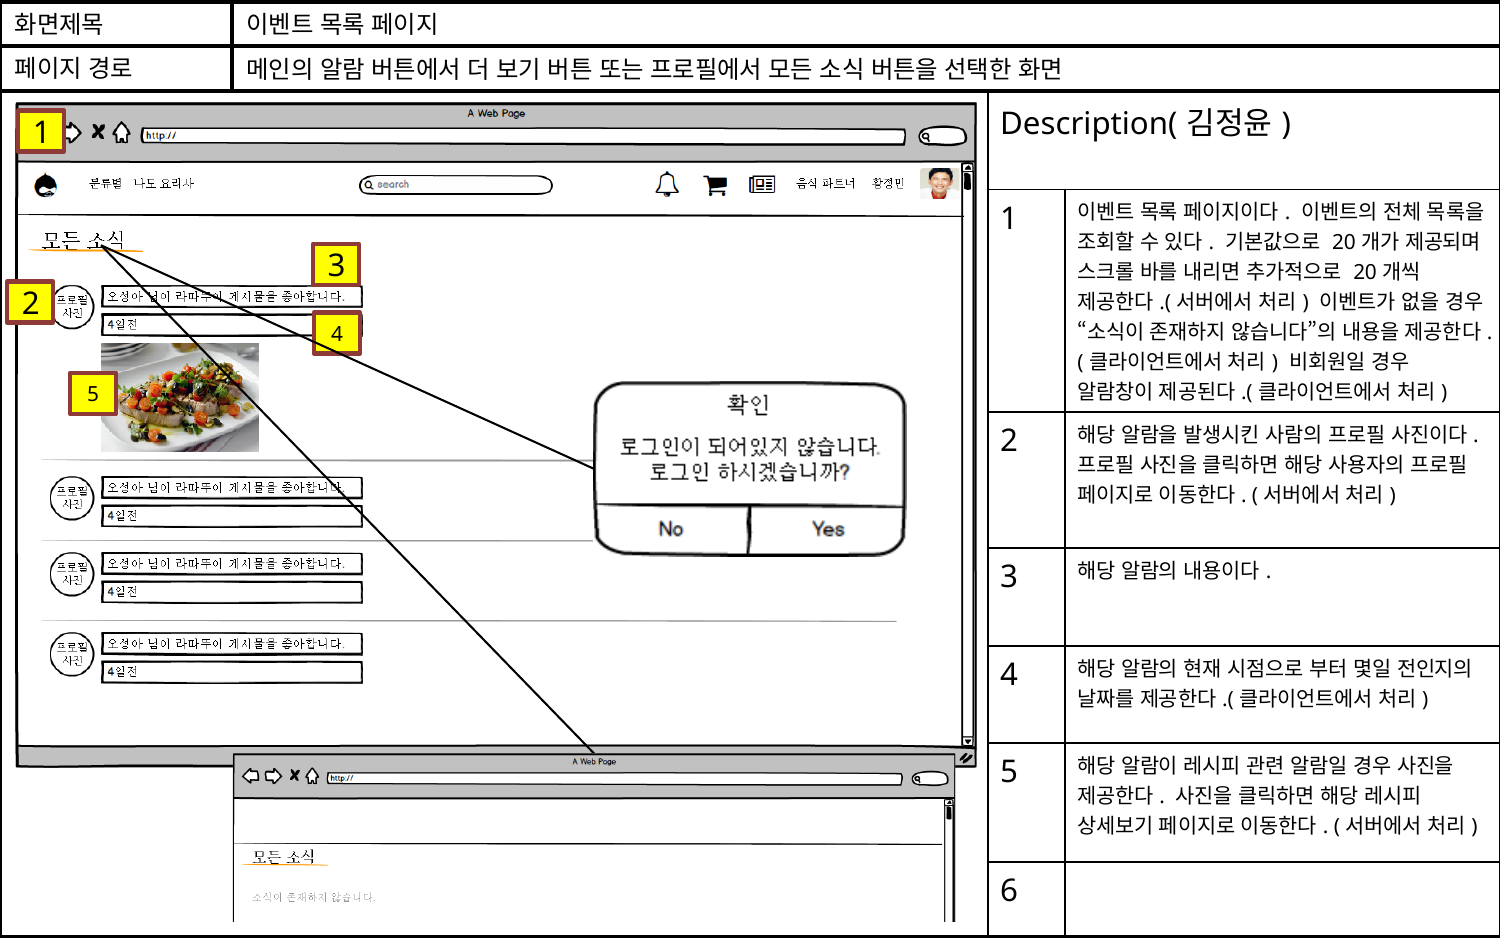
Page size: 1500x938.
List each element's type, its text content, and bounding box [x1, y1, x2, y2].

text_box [100, 245, 595, 469]
table_cell [1066, 863, 1500, 938]
table_cell 해당 알람의 내용이다. [1066, 549, 1500, 645]
table_cell 2 [989, 413, 1064, 547]
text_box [100, 476, 595, 754]
text_box 페이지 경로 [0, 44, 230, 93]
table_header Description(김정윤) [989, 93, 1500, 189]
text_box 메인의 알람 버튼에서 더 보기 버튼 또는 프로필에서 모든 소식 버튼을 선택한 화면 [230, 44, 1500, 93]
table_cell 3 [989, 549, 1064, 645]
table_cell 6 [989, 863, 1064, 938]
table_cell 해당 알람이 레시피 관련 알람일 경우 사진을 제공한다. 사진을 클릭하면 해당 레시피 상세보기 페이지로 이동한다. (서버에서 처리) [1066, 744, 1500, 861]
text_box [0, 93, 987, 938]
text_box 화면제목 [0, 0, 230, 44]
table_cell 해당 알람을 발생시킨 사람의 프로필 사진이다. 프로필 사진을 클릭하면 해당 사용자의 프로필 페이지로 이동한다. (서버에서 처리) [1066, 413, 1500, 547]
table_cell 이벤트 목록 페이지이다. 이벤트의 전체 목록을 조회할 수 있다. 기본값으로 20개가 제공되며 스크롤 바를 내리면 추가적으로 20개씩 제공한다.(서버에서 처리) 이벤트가 없을 경우 “소식이 존재하지 않습니다”의 내용을 제공한다.(클라이언트에서 처리) 비회원일 경우 알람창이 제공된다.(클라이언트에서 처리) [1066, 190, 1500, 411]
table_cell 1 [989, 190, 1064, 411]
text_box 2 [5, 279, 10, 325]
table_cell 5 [989, 744, 1064, 861]
text_box 이벤트 목록 페이지 [230, 0, 1500, 44]
picture [15, 102, 977, 922]
table_cell 해당 알람의 현재 시점으로 부터 몇일 전인지의 날짜를 제공한다.(클라이언트에서 처리) [1066, 647, 1500, 742]
table_cell 4 [989, 647, 1064, 742]
